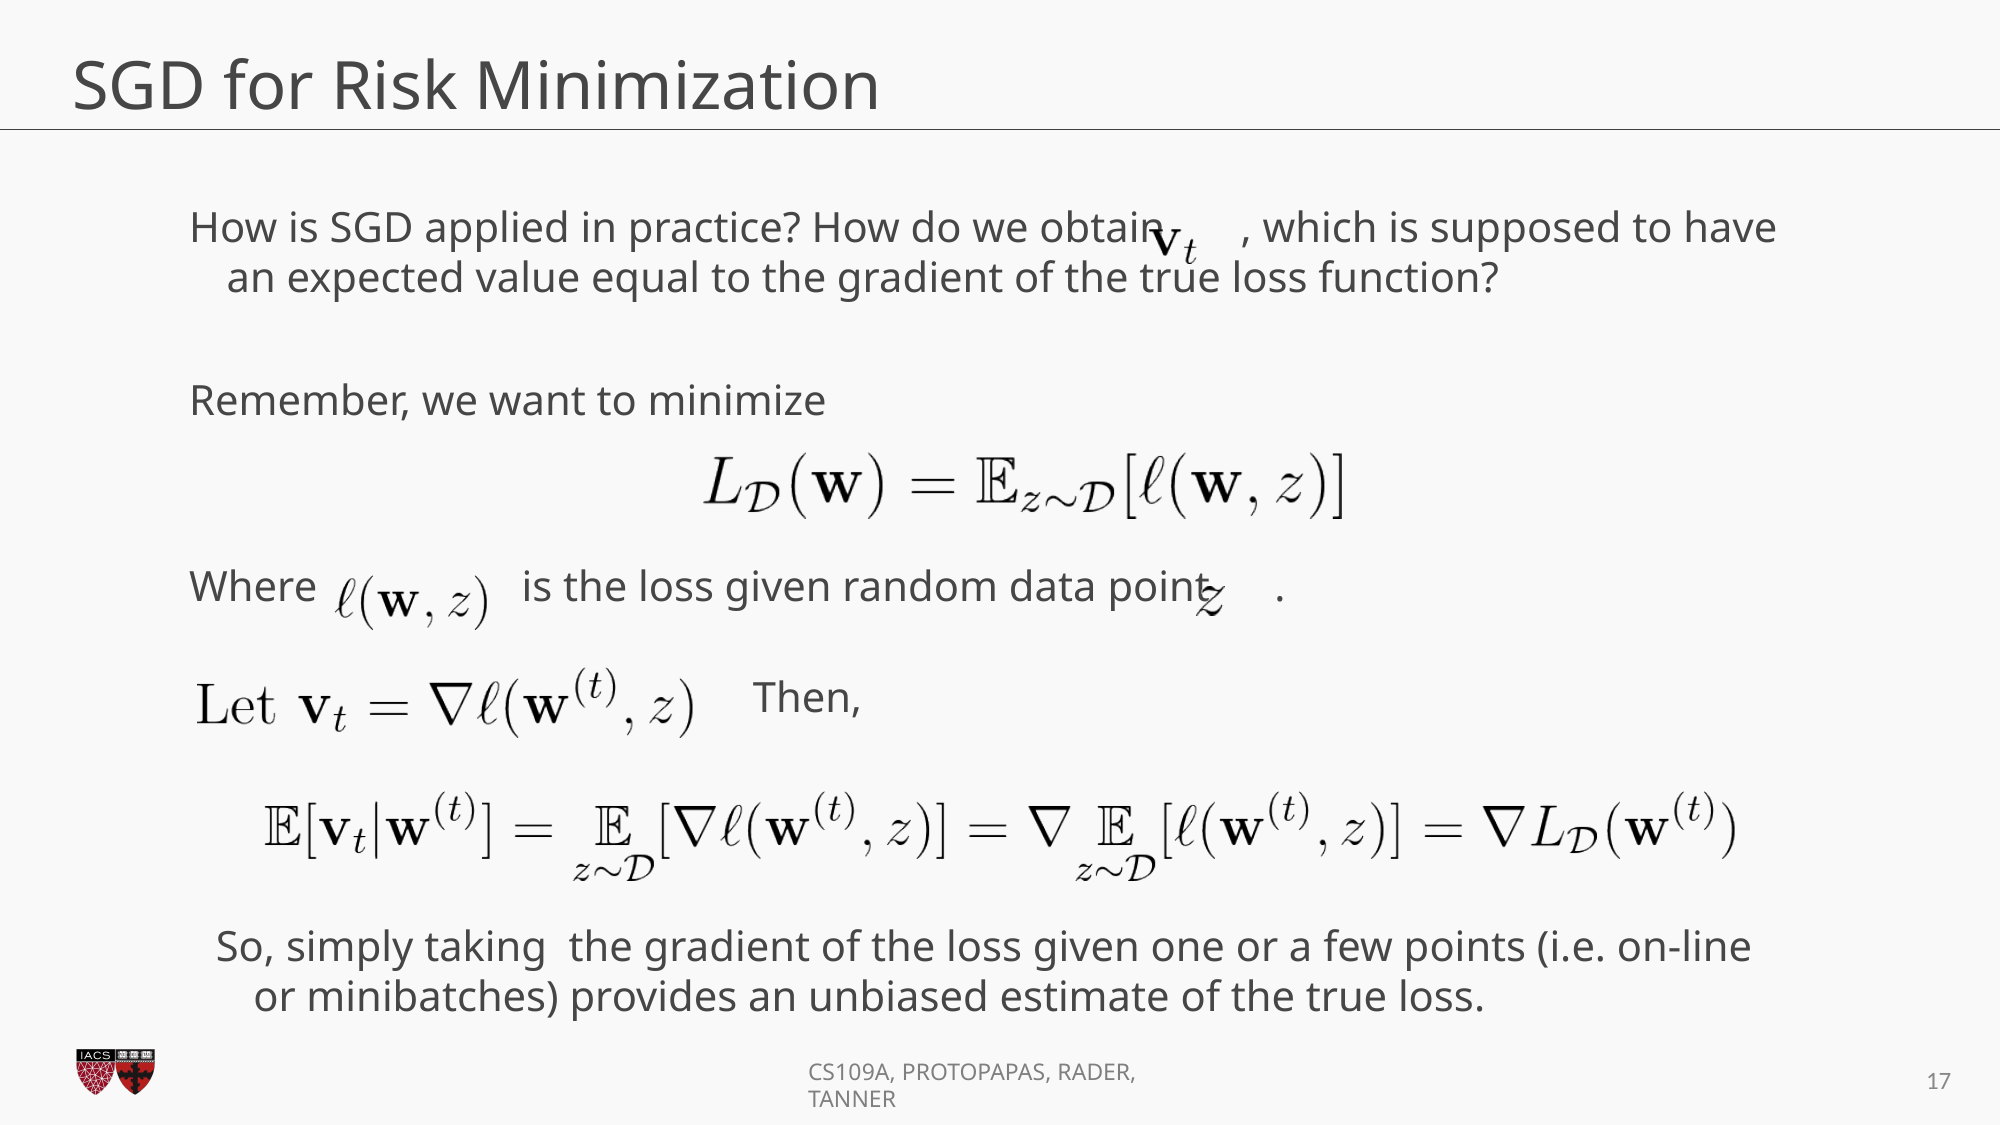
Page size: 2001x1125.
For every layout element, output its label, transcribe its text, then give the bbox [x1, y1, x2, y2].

text_box So, simply taking the gradient of the loss given one or a few points (i.e. on-line or minibatches) provides an unbiased estimate of the true loss. [163, 912, 1777, 1050]
picture [1196, 585, 1226, 616]
title SGD for Risk Minimization [57, 35, 1943, 162]
picture [264, 791, 1736, 882]
picture [196, 667, 694, 738]
slide_number 17 [1500, 1050, 1967, 1110]
picture [1149, 227, 1198, 264]
picture [75, 1049, 155, 1095]
text_box Then, [700, 663, 1096, 743]
picture [333, 575, 489, 630]
picture [703, 452, 1342, 520]
list How is SGD applied in practice? How do we obtain , which is supposed to have an expected value equal to the gradient of the true loss function? Remember, we want to minimize Where is the loss given random data point . [136, 193, 1831, 761]
